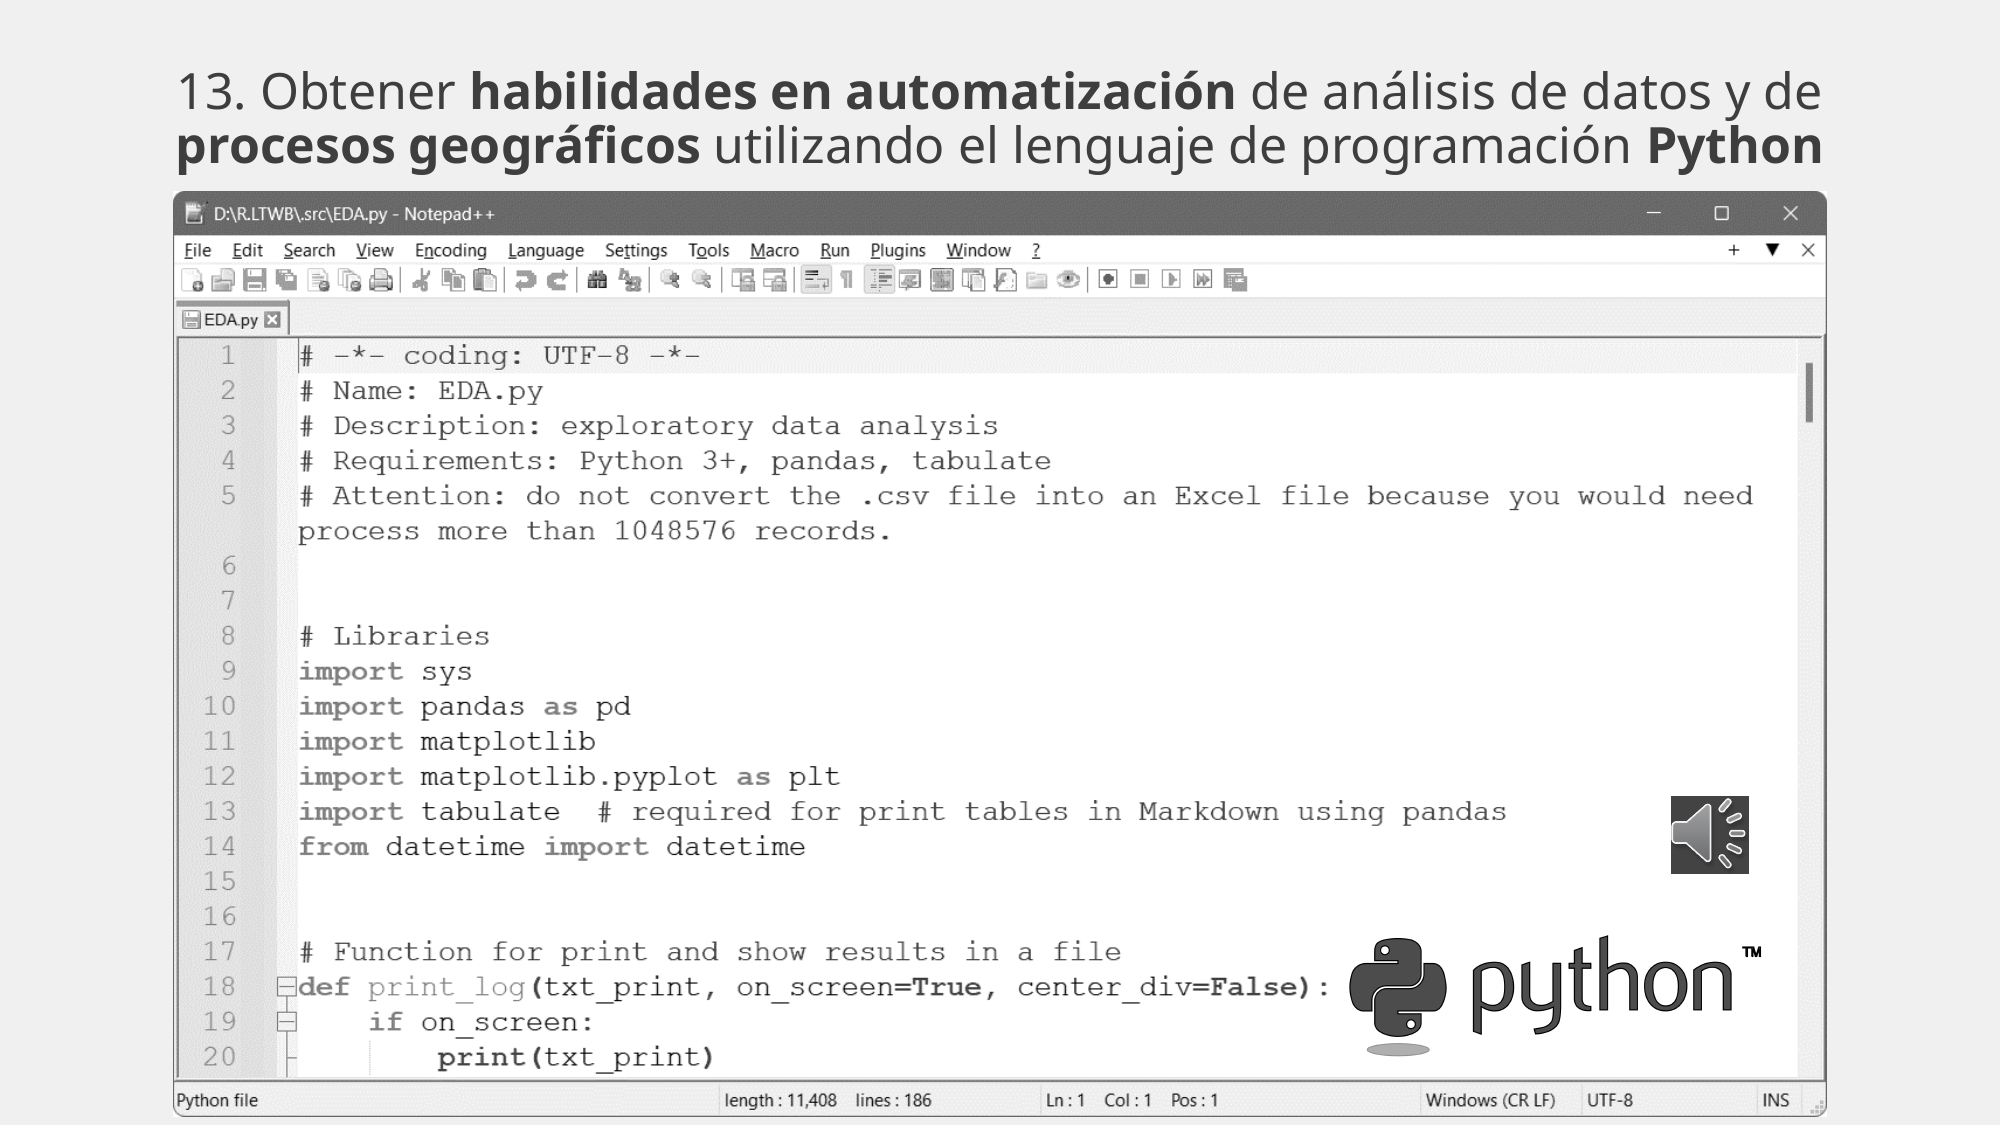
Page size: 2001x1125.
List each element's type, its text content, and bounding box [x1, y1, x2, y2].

picture [173, 191, 1827, 1117]
title 13. Obtener habilidades en automatización de análisis de datos y de procesos geográficos utilizando el lenguaje de programación Python [84, 59, 1916, 164]
